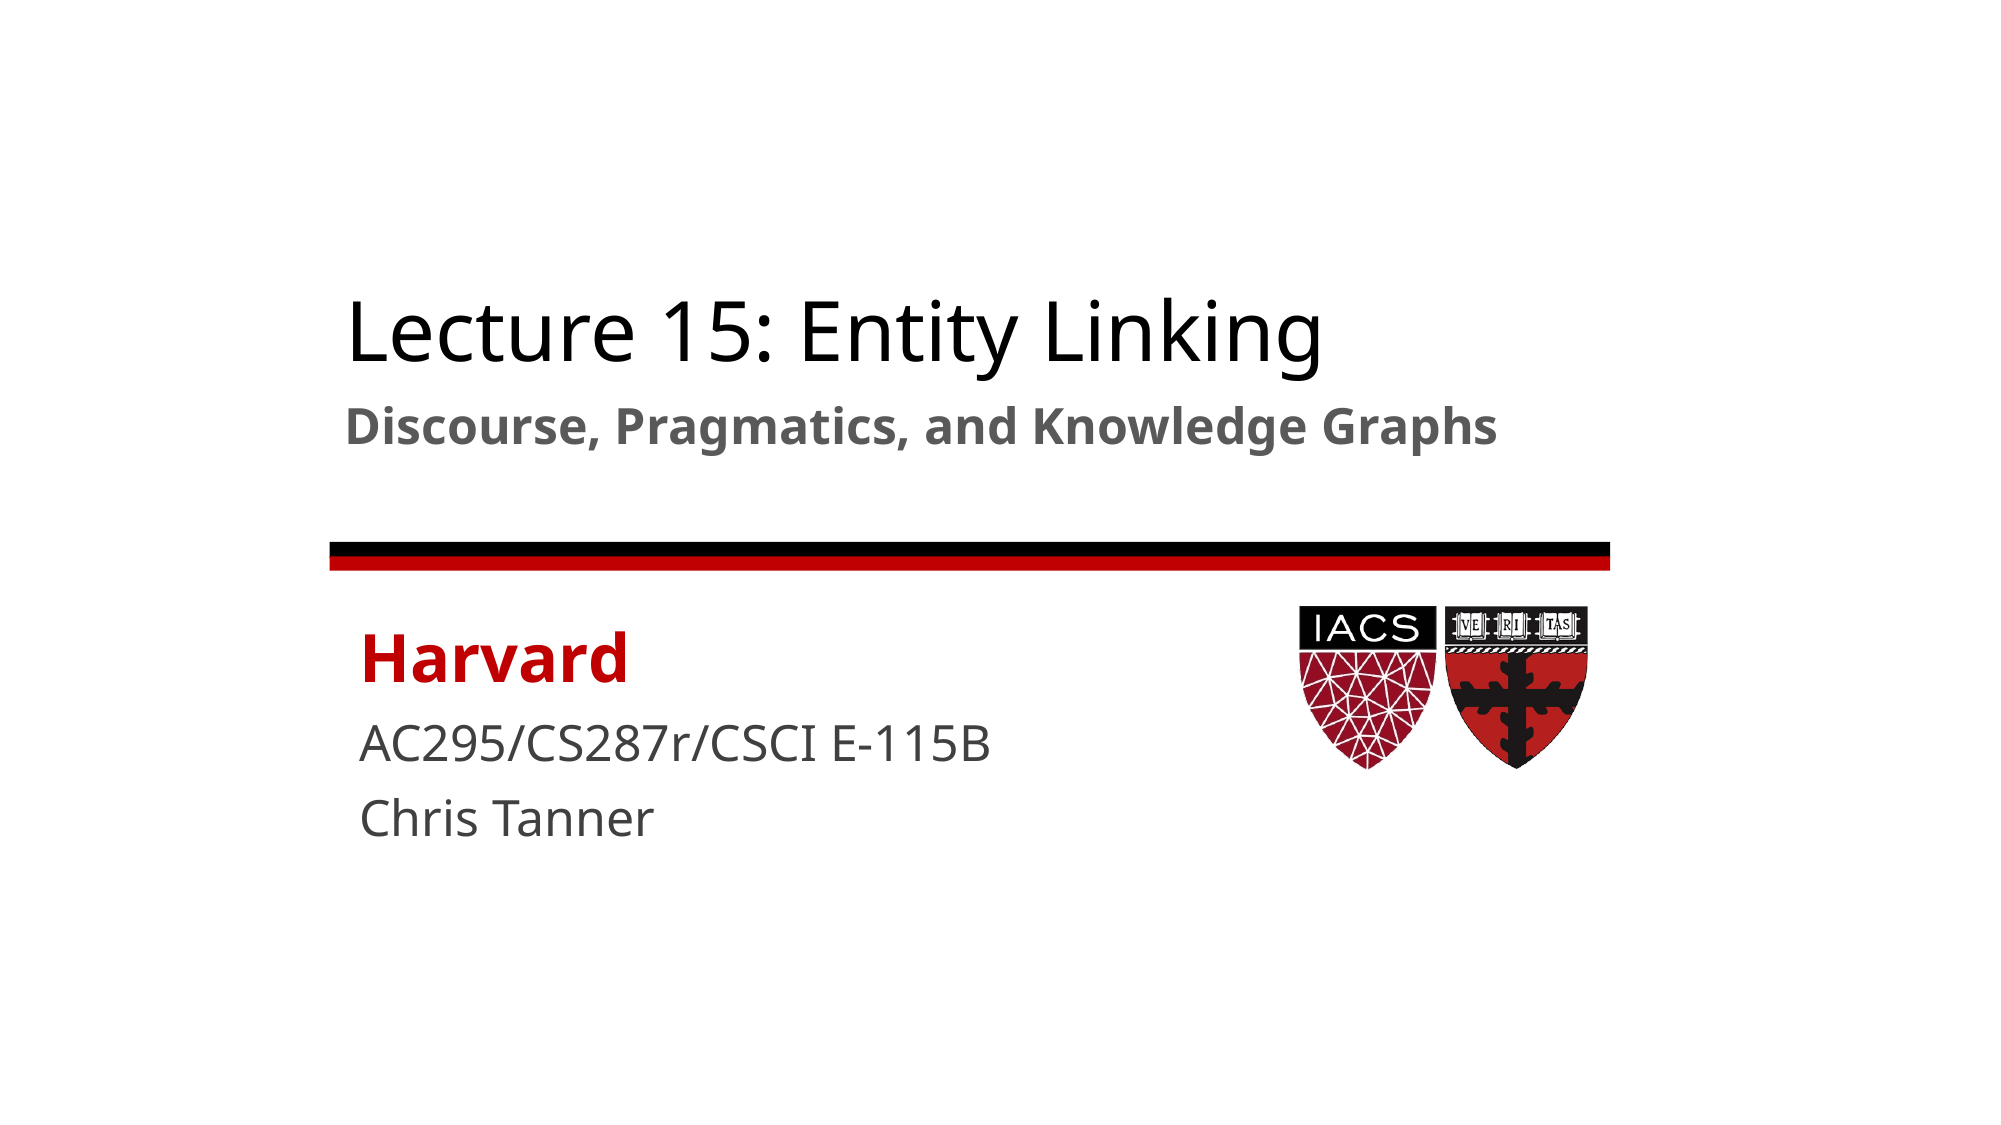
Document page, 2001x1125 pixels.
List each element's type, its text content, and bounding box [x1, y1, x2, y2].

text_box [329, 541, 1611, 555]
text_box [1294, 605, 1589, 770]
text_box Lecture 15: Entity Linking [330, 254, 1859, 388]
text_box Discourse, Pragmatics, and Knowledge Graphs [329, 387, 1561, 462]
subtitle Harvard AC295/CS287r/CSCI E-115B Chris Tanner [344, 617, 1845, 955]
text_box [329, 555, 1611, 572]
